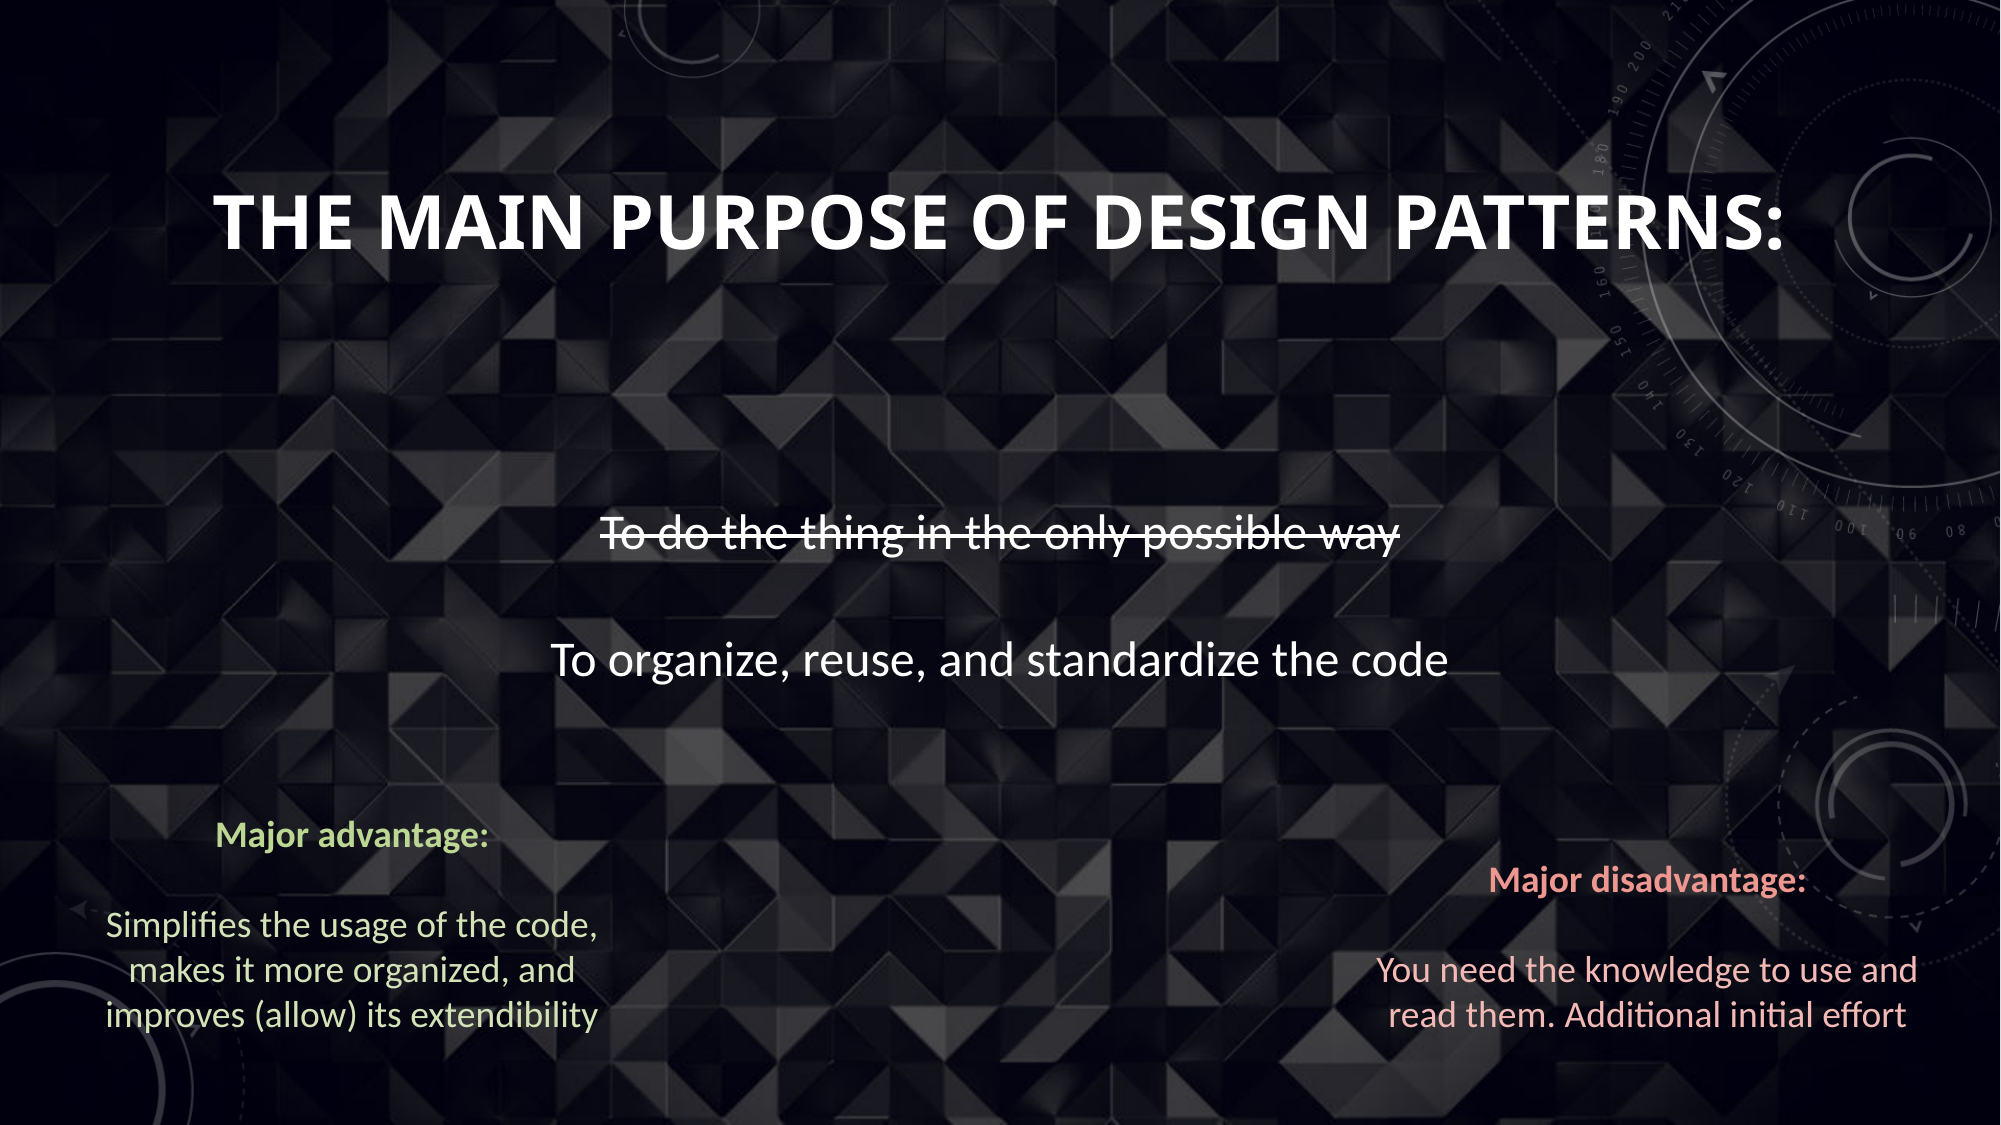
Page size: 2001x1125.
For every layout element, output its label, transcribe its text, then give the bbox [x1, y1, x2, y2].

title The main purpose of design patterns: [169, 99, 1831, 339]
text_box Major advantage: Simplifies the usage of the code, makes it more organized, and improves (allow) its extendibility [38, 802, 667, 1042]
text_box Major disadvantage: You need the knowledge to use and read them. Additional initial effort [1333, 847, 1962, 1043]
list To do the thing in the only possible way To organize, reuse, and standardize the code [169, 351, 1831, 836]
picture [0, 0, 2001, 1125]
